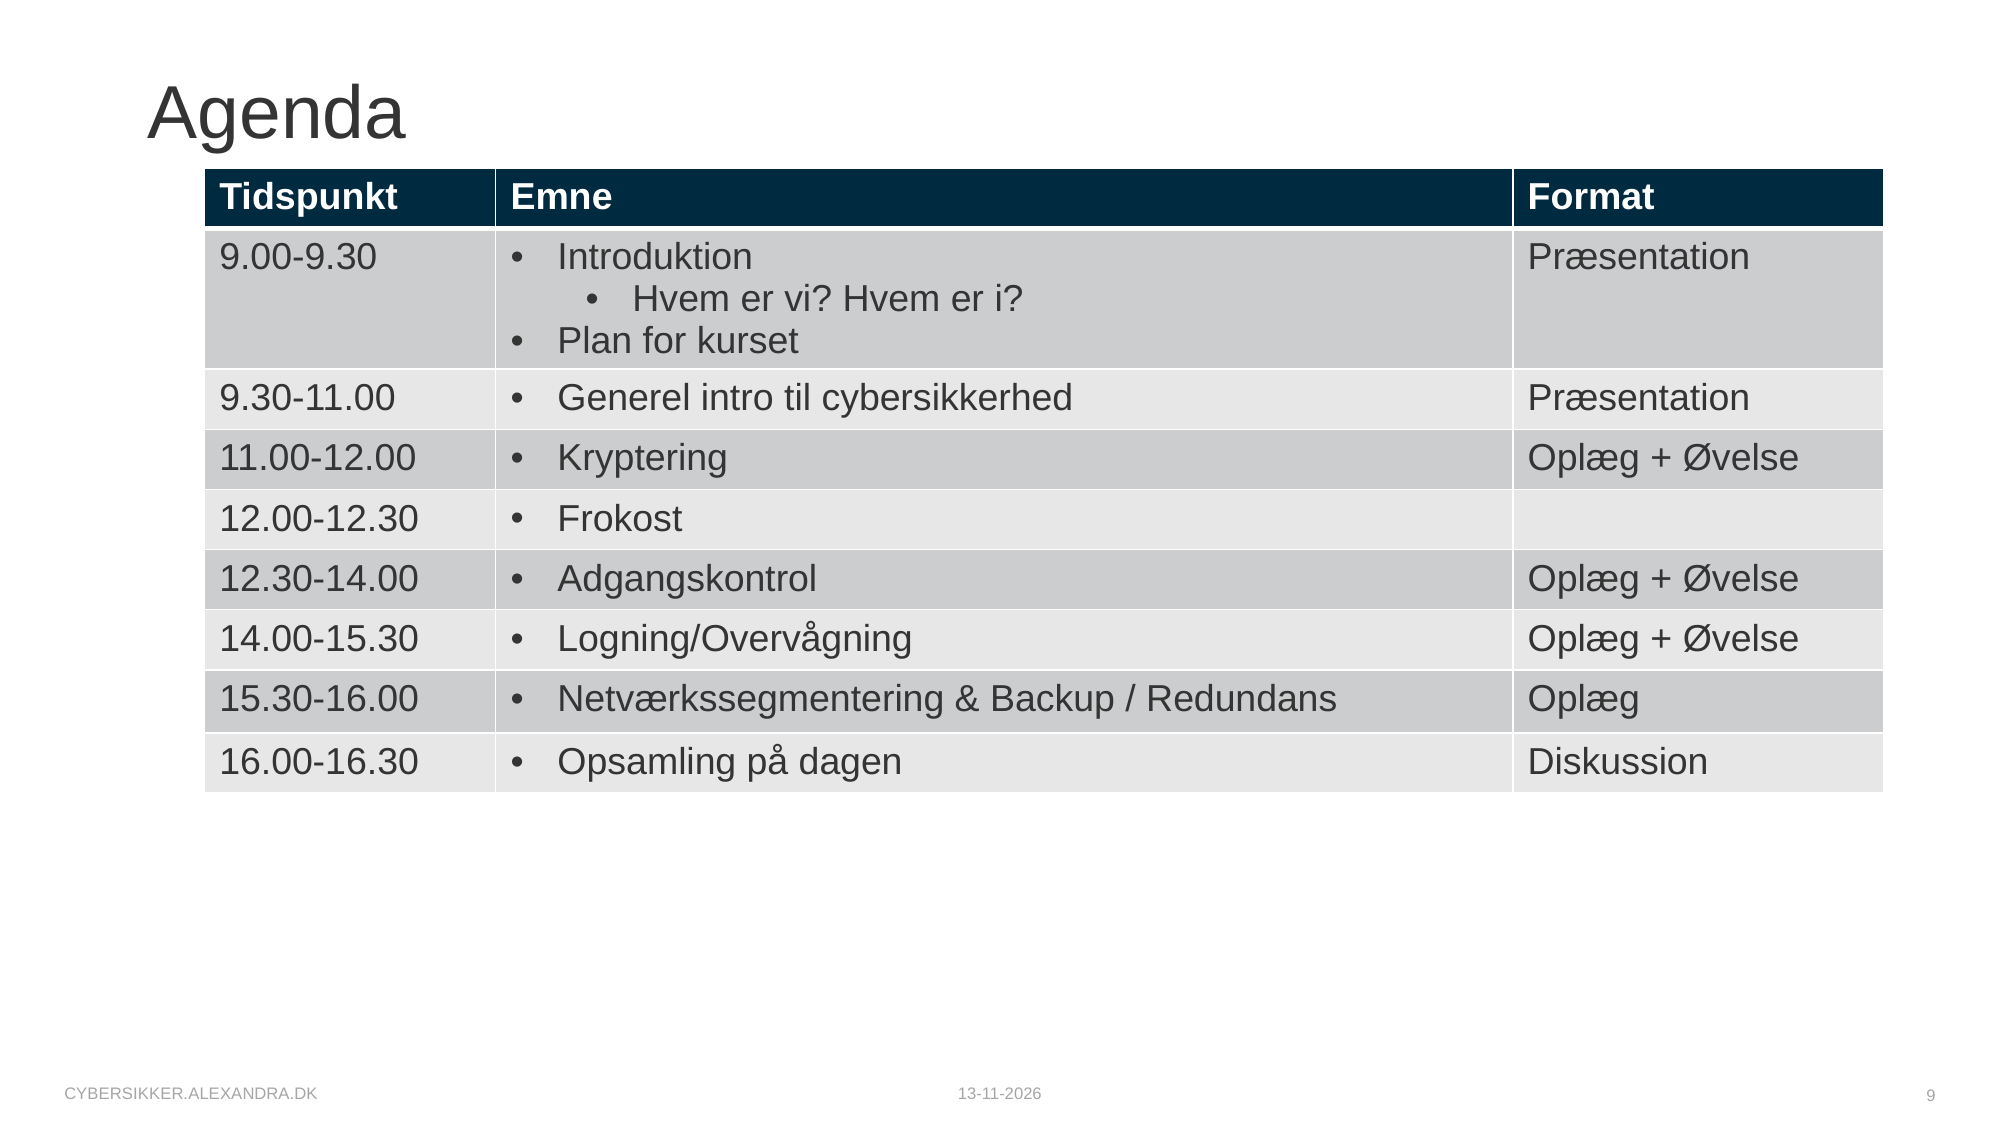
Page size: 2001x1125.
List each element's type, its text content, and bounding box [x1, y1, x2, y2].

table_cell Generel intro til cybersikkerhed [496, 370, 1512, 429]
table_header Format [1514, 169, 1883, 226]
table_cell 9.00-9.30 [205, 231, 495, 368]
table_cell [1514, 490, 1883, 549]
footer cybersikker.alexandra.dk [49, 1075, 565, 1106]
title Agenda [147, 63, 1884, 155]
table_cell Diskussion [1514, 734, 1883, 792]
table_cell 9.30-11.00 [205, 370, 495, 429]
table_cell Frokost [496, 490, 1512, 549]
table_cell Oplæg + Øvelse [1514, 550, 1883, 609]
table_cell Oplæg + Øvelse [1514, 610, 1883, 669]
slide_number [763, 1075, 1237, 1106]
table_cell Adgangskontrol [496, 550, 1512, 609]
table_cell 12.30-14.00 [205, 550, 495, 609]
table_cell 16.00-16.30 [205, 734, 495, 792]
table_cell 12.00-12.30 [205, 490, 495, 549]
table_cell Netværkssegmentering & Backup / Redundans [496, 671, 1512, 732]
table_cell Præsentation [1514, 370, 1883, 429]
slide_number 9 [1631, 1077, 1951, 1113]
table_cell Oplæg [1514, 671, 1883, 732]
table_cell Kryptering [496, 430, 1512, 489]
table_cell Præsentation [1514, 231, 1883, 368]
table_cell 15.30-16.00 [205, 671, 495, 732]
table_header Emne [496, 169, 1512, 226]
table_cell Introduktion Hvem er vi? Hvem er i? Plan for kurset [496, 231, 1512, 368]
table_cell Logning/Overvågning [496, 610, 1512, 669]
table_header Tidspunkt [205, 169, 495, 226]
table_cell Opsamling på dagen [496, 734, 1512, 792]
table_cell 14.00-15.30 [205, 610, 495, 669]
table_cell Oplæg + Øvelse [1514, 430, 1883, 489]
table_cell 11.00-12.00 [205, 430, 495, 489]
